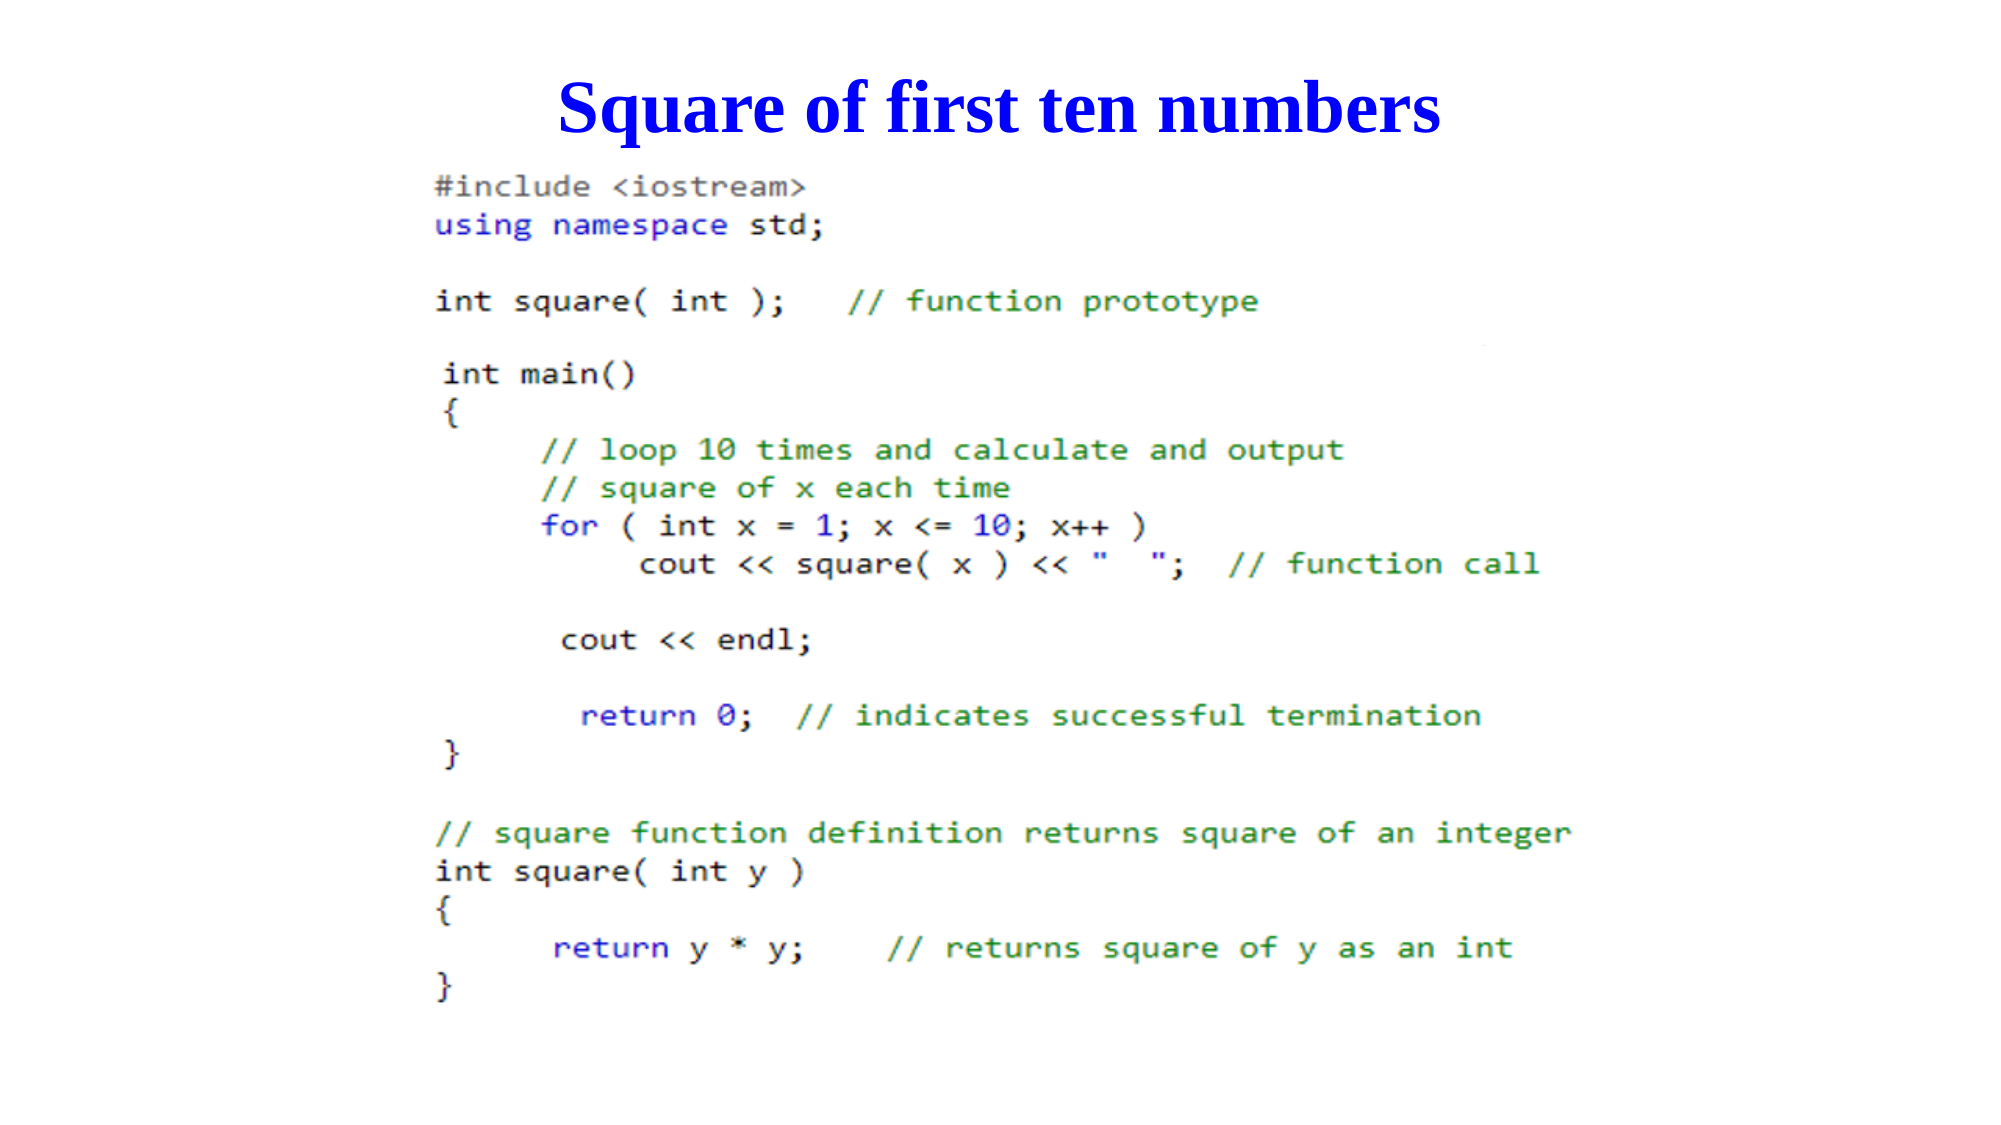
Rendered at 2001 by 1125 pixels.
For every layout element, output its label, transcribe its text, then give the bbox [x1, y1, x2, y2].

picture [424, 804, 1584, 1012]
picture [413, 156, 1584, 779]
title Square of first ten numbers [353, 59, 1647, 157]
